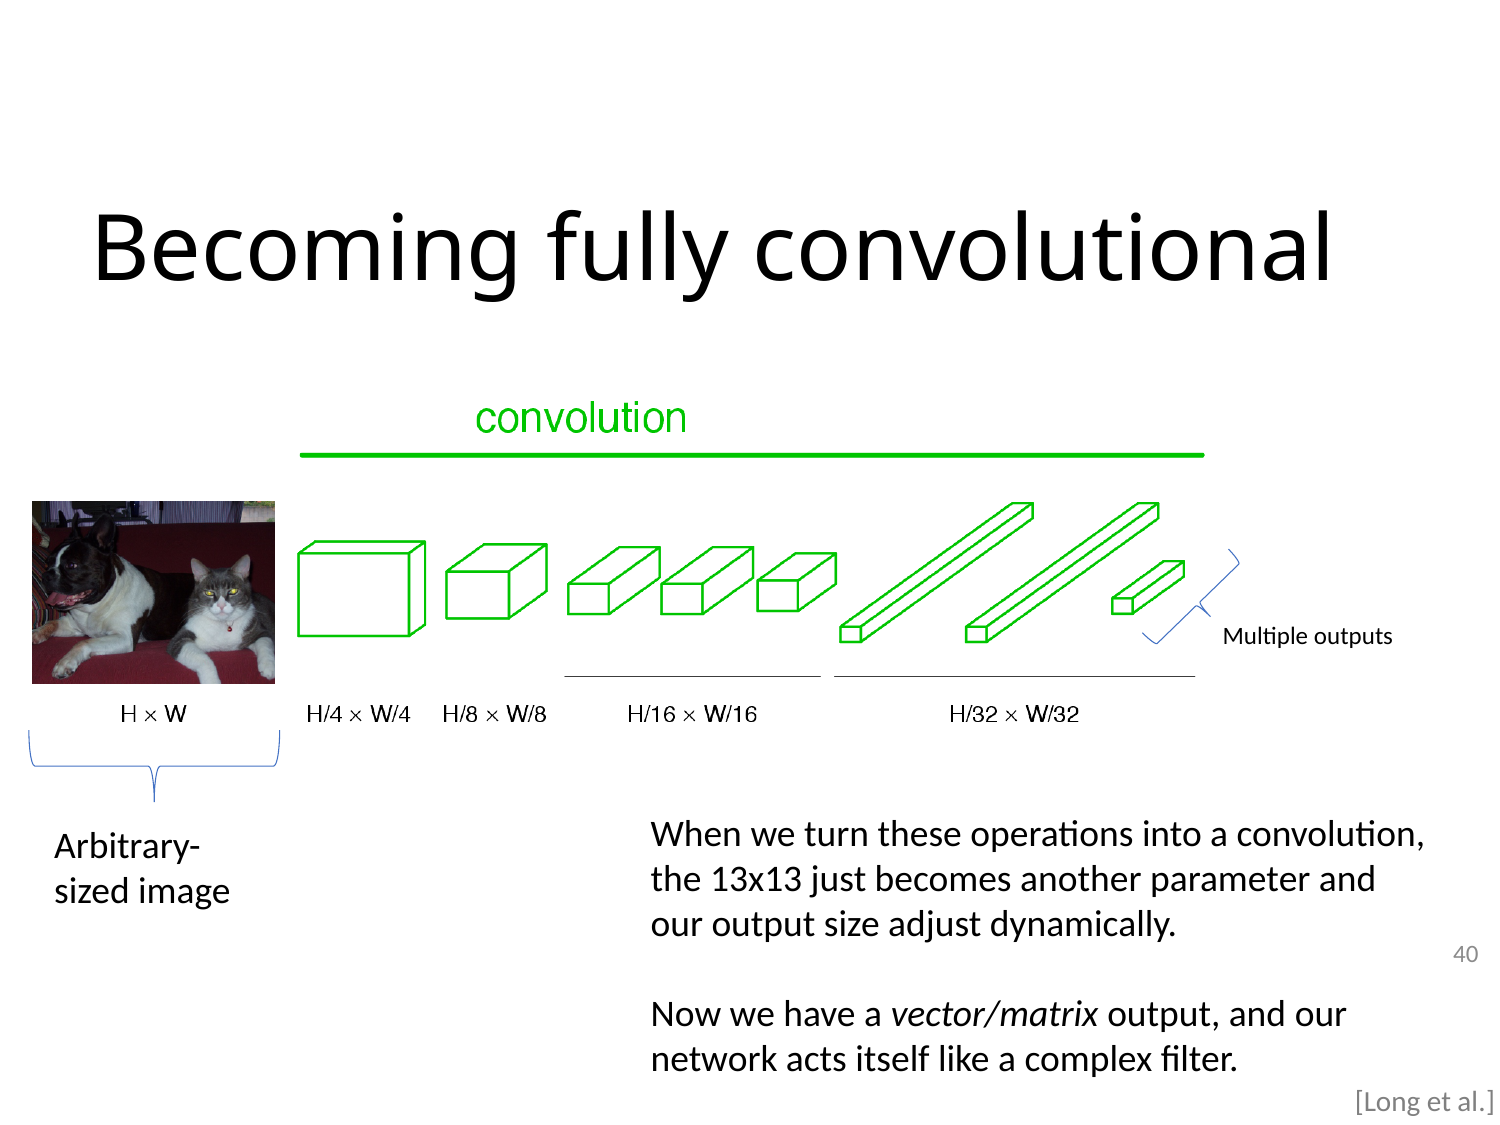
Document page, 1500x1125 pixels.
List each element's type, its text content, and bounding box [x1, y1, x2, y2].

text_box When we turn these operations into a convolution, the 13x13 just becomes another parameter and our output size adjust dynamically. Now we have a vector/matrix output, and our network acts itself like a complex filter. [635, 801, 1449, 1087]
text_box [28, 731, 281, 803]
title Becoming fully convolutional [75, 174, 1425, 315]
slide_number 40 [1449, 919, 1494, 985]
picture [0, 394, 1500, 731]
text_box Arbitrary-sized image [39, 813, 270, 919]
text_box [Long et al.] [1339, 1074, 1500, 1125]
